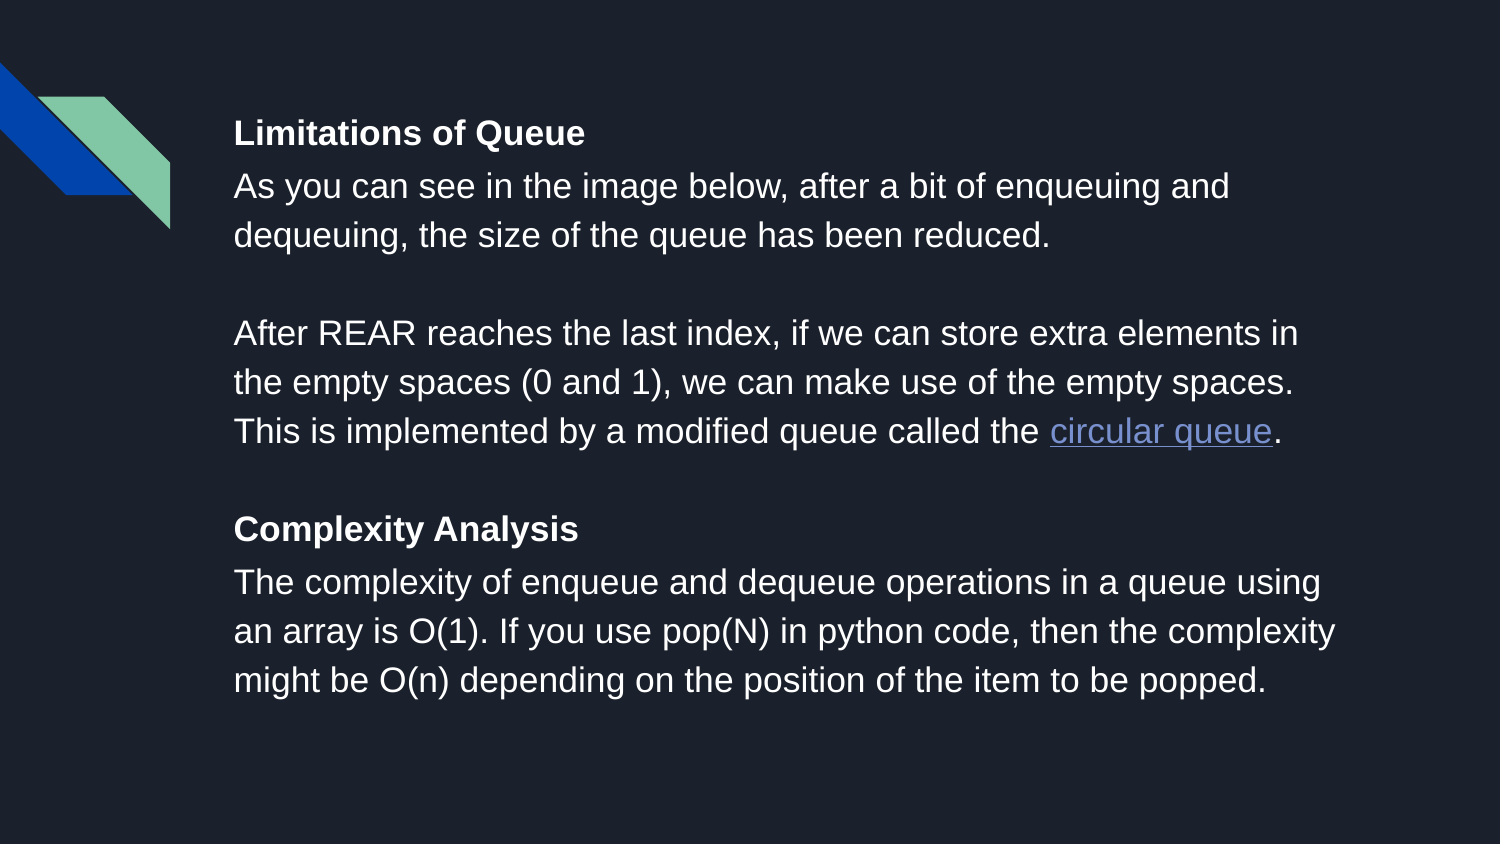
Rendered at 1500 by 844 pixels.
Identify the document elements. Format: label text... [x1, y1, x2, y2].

list Limitations of Queue As you can see in the image below, after a bit of enqueuing and dequeuing, the size of the queue has been reduced. After REAR reaches the last index, if we can store extra elements in the empty spaces (0 and 1), we can make use of the empty spaces. This is implemented by a modified queue called the circular queue. Complexity Analysis The complexity of enqueue and dequeue operations in a queue using an array is O(1). If you use pop(N) in python code, then the complexity might be O(n) depending on the position of the item to be popped. [218, 88, 1374, 567]
